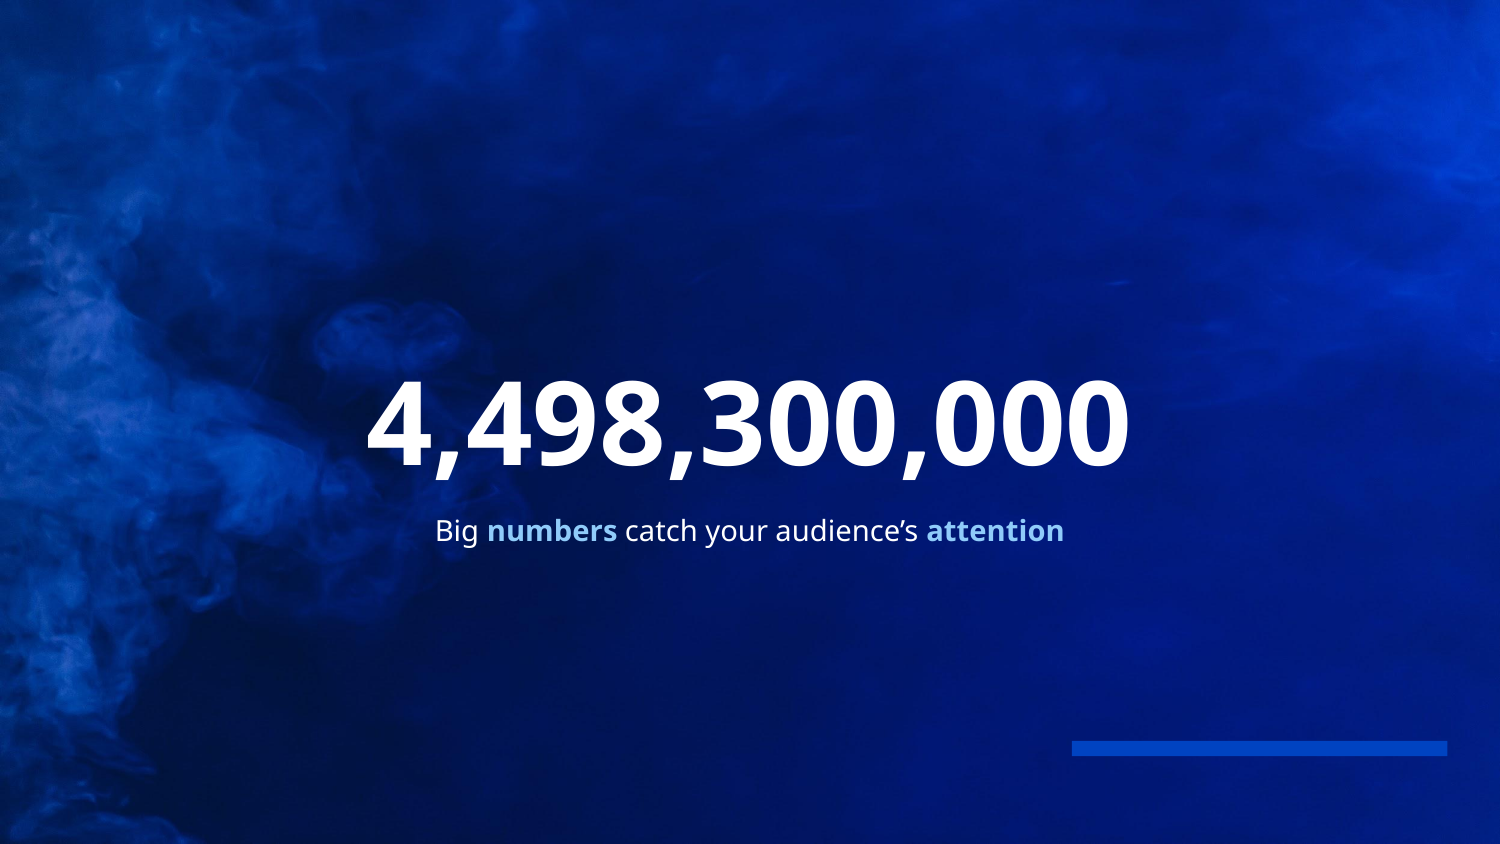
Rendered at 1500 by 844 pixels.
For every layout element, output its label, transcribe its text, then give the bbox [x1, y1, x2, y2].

text_box [1071, 740, 1448, 757]
subtitle Big numbers catch your audience’s attention [196, 497, 1304, 673]
picture [0, 0, 1500, 844]
title 4,498,300,000 [89, 340, 1411, 498]
